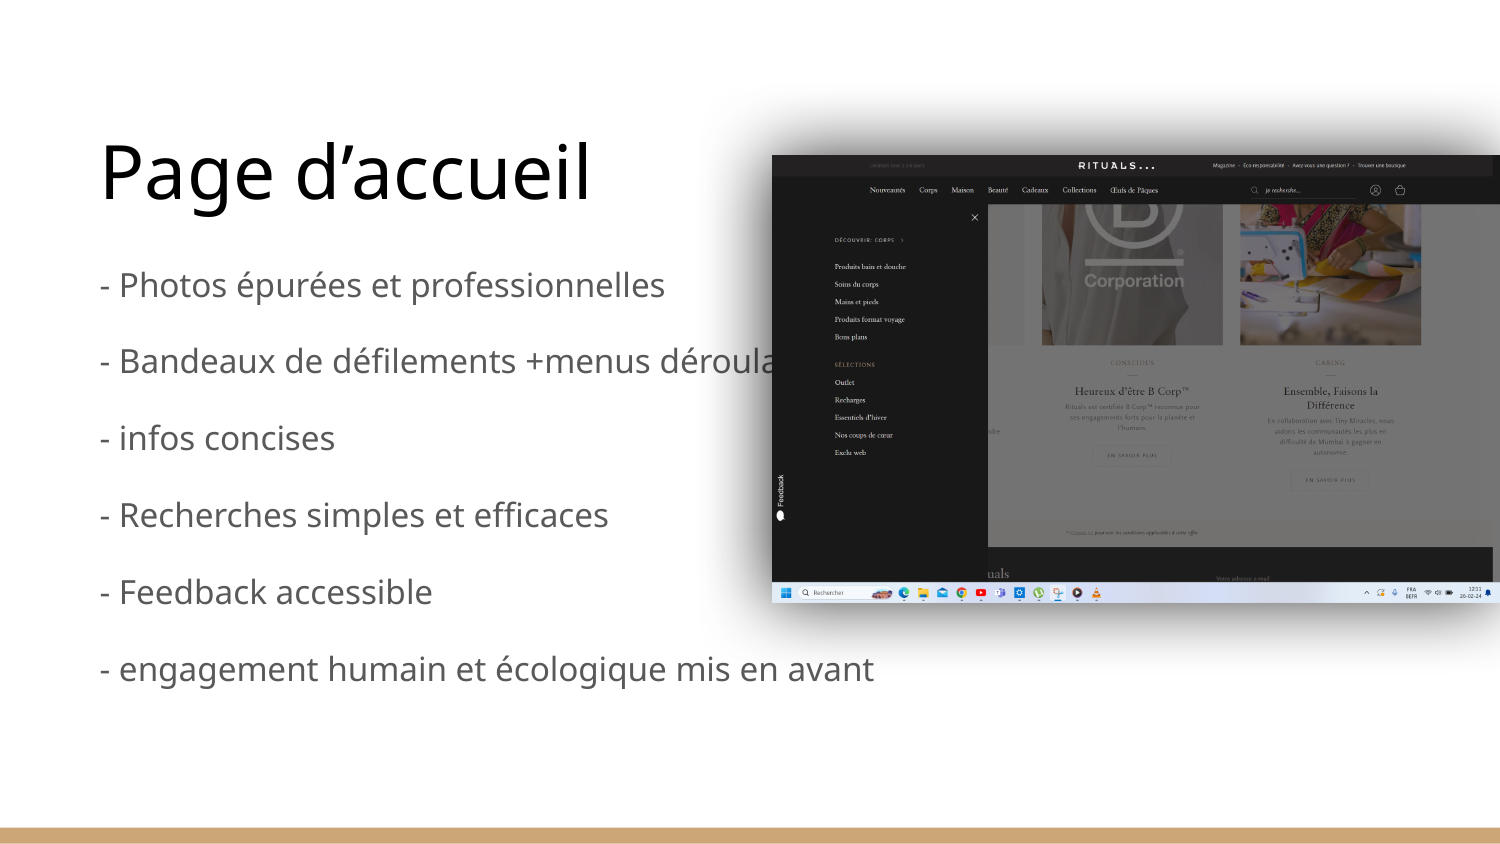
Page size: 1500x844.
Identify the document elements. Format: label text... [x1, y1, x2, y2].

title Page d’accueil - Photos épurées et professionnelles - Bandeaux de défilements +menus déroulants - infos concises - Recherches simples et efficaces - Feedback accessible - engagement humain et écologique mis en avant [84, 69, 1049, 741]
picture [772, 155, 1500, 603]
